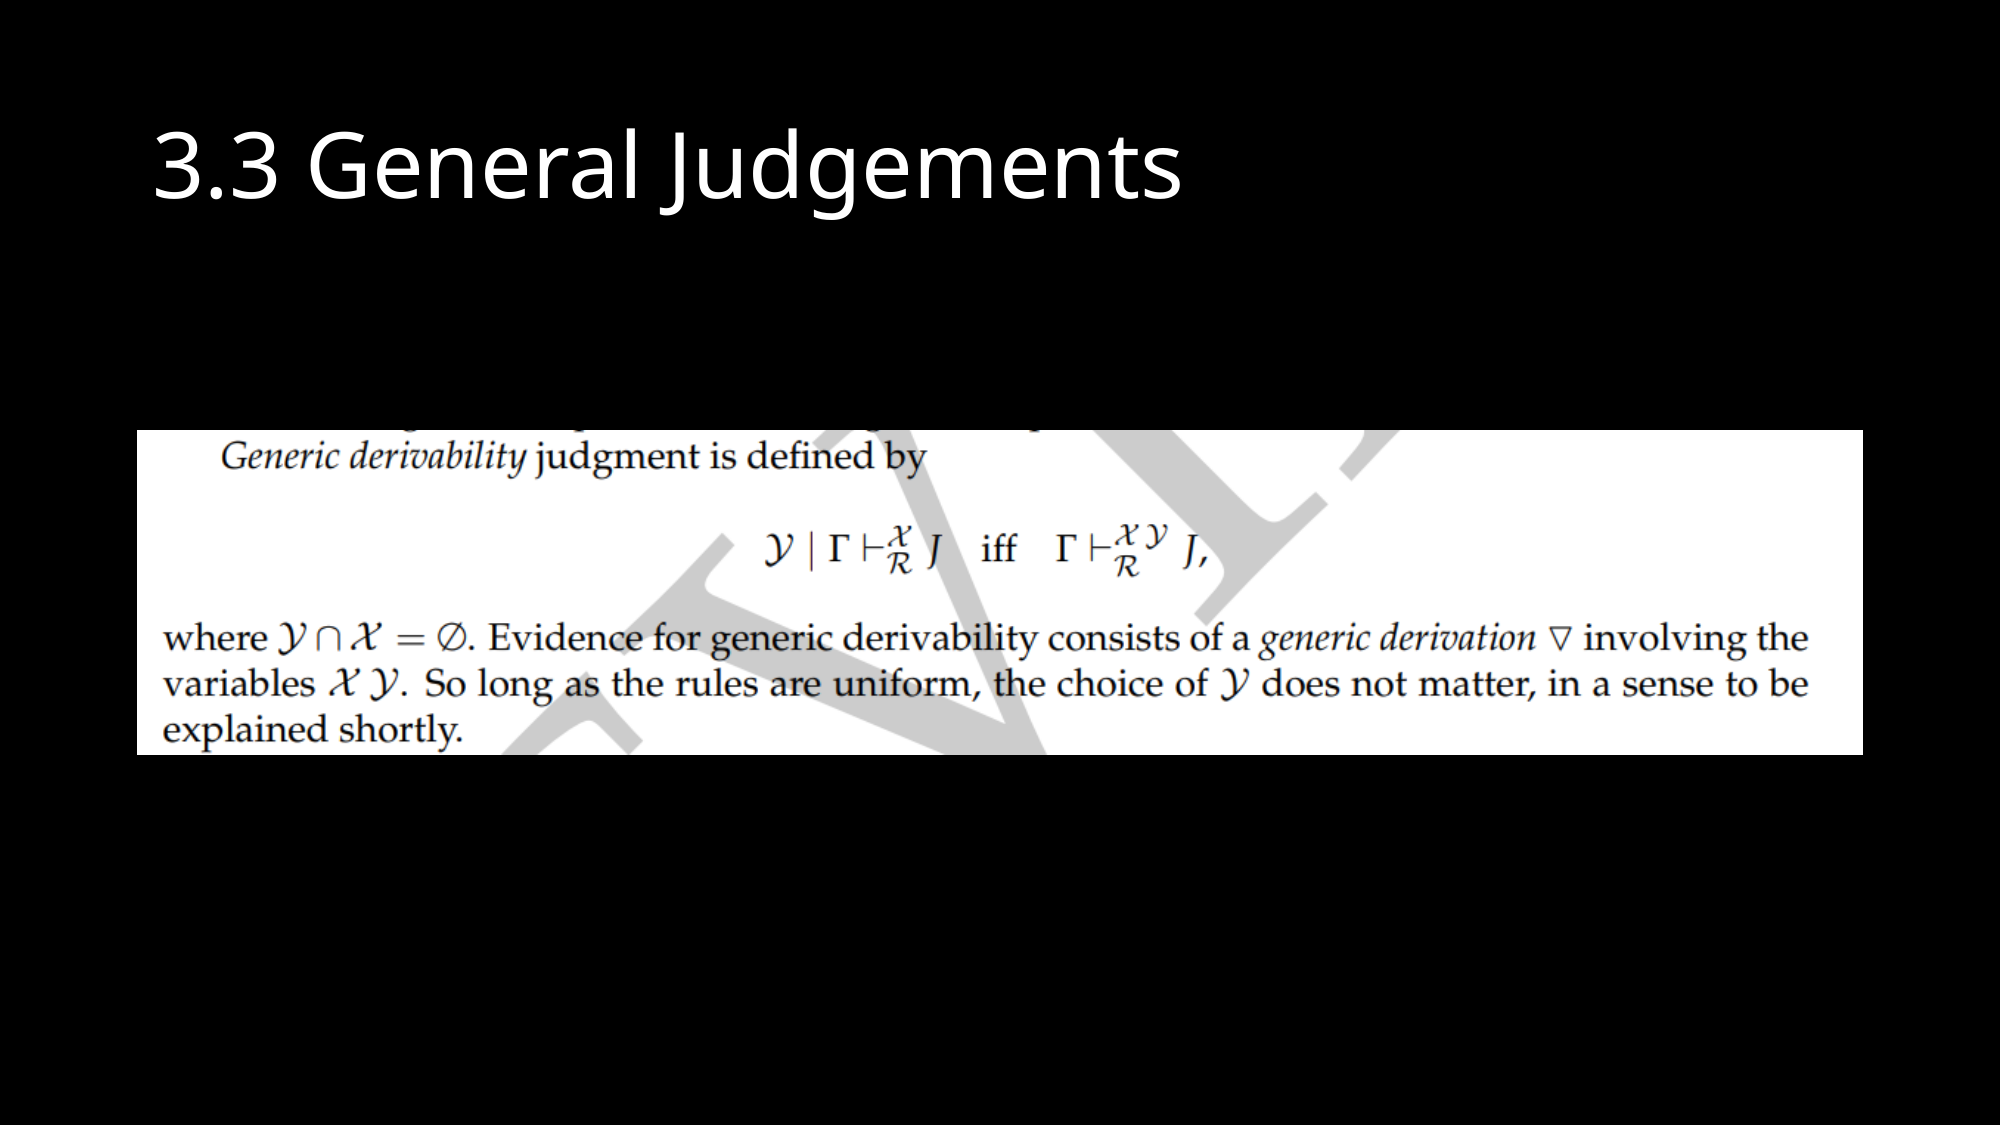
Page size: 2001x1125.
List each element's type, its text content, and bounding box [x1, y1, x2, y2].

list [137, 430, 1863, 755]
title 3.3 General Judgements [137, 59, 1863, 278]
